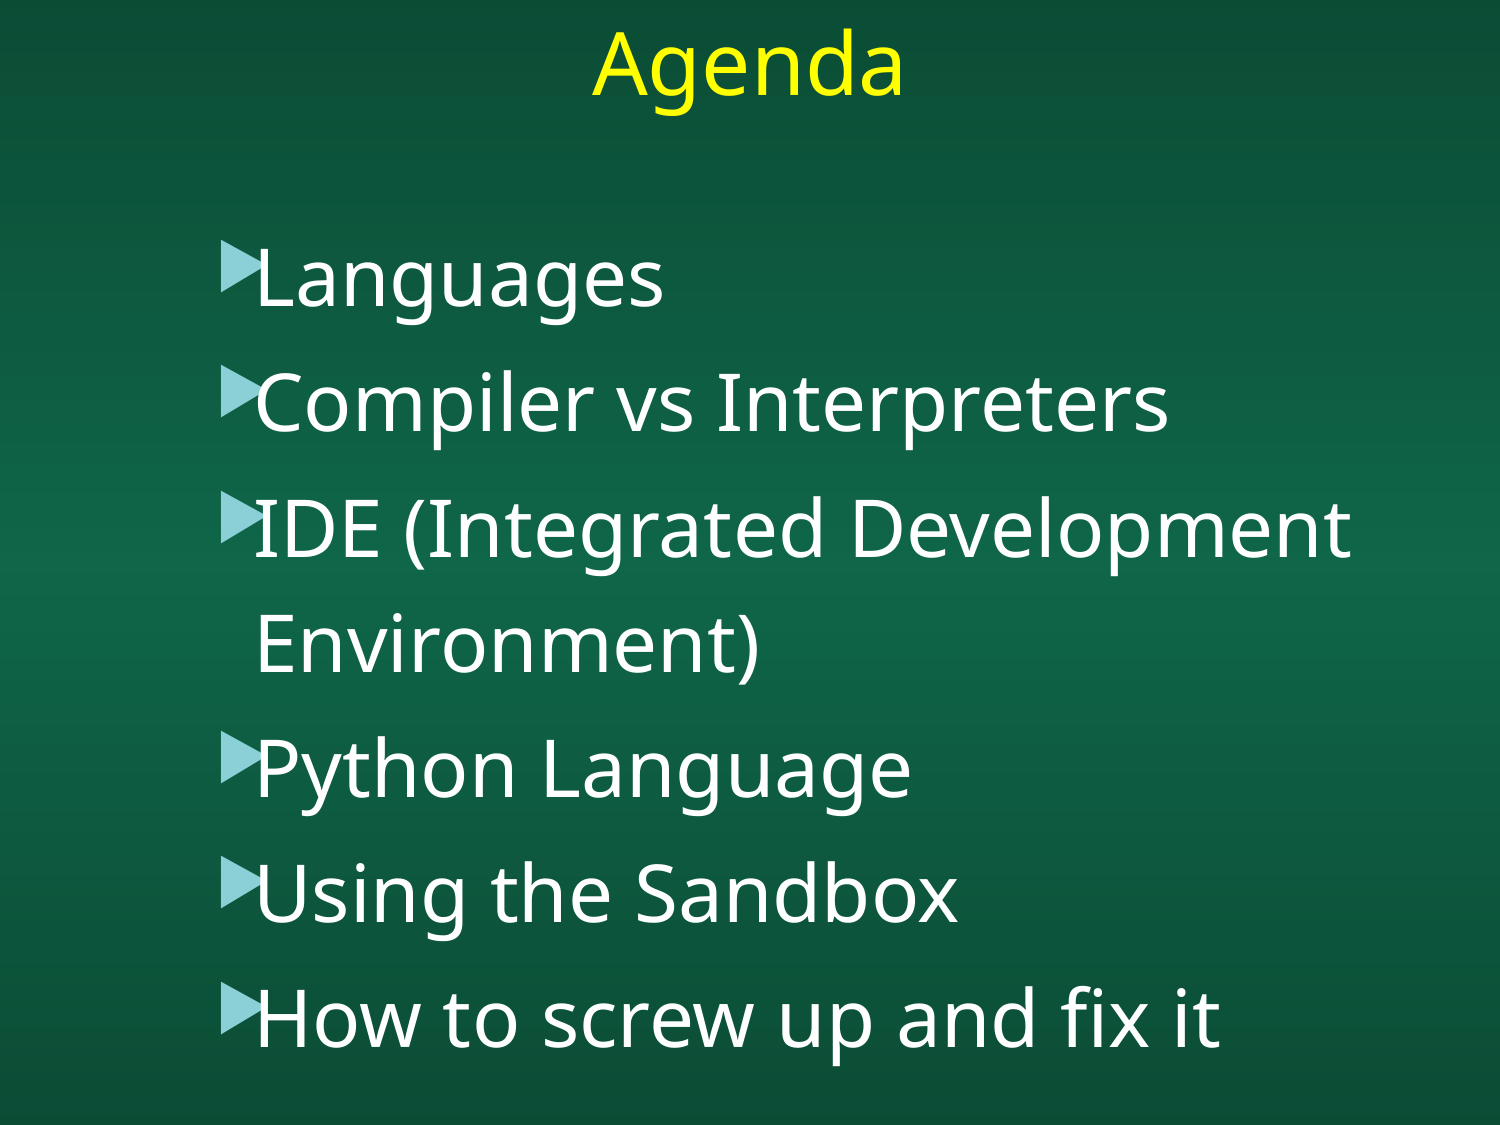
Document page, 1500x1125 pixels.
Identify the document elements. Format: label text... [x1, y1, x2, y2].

title Agenda [0, 0, 1500, 138]
list Languages Compiler vs Interpreters IDE (Integrated Development Environment) Python Language Using the Sandbox How to screw up and fix it [200, 200, 1388, 1088]
